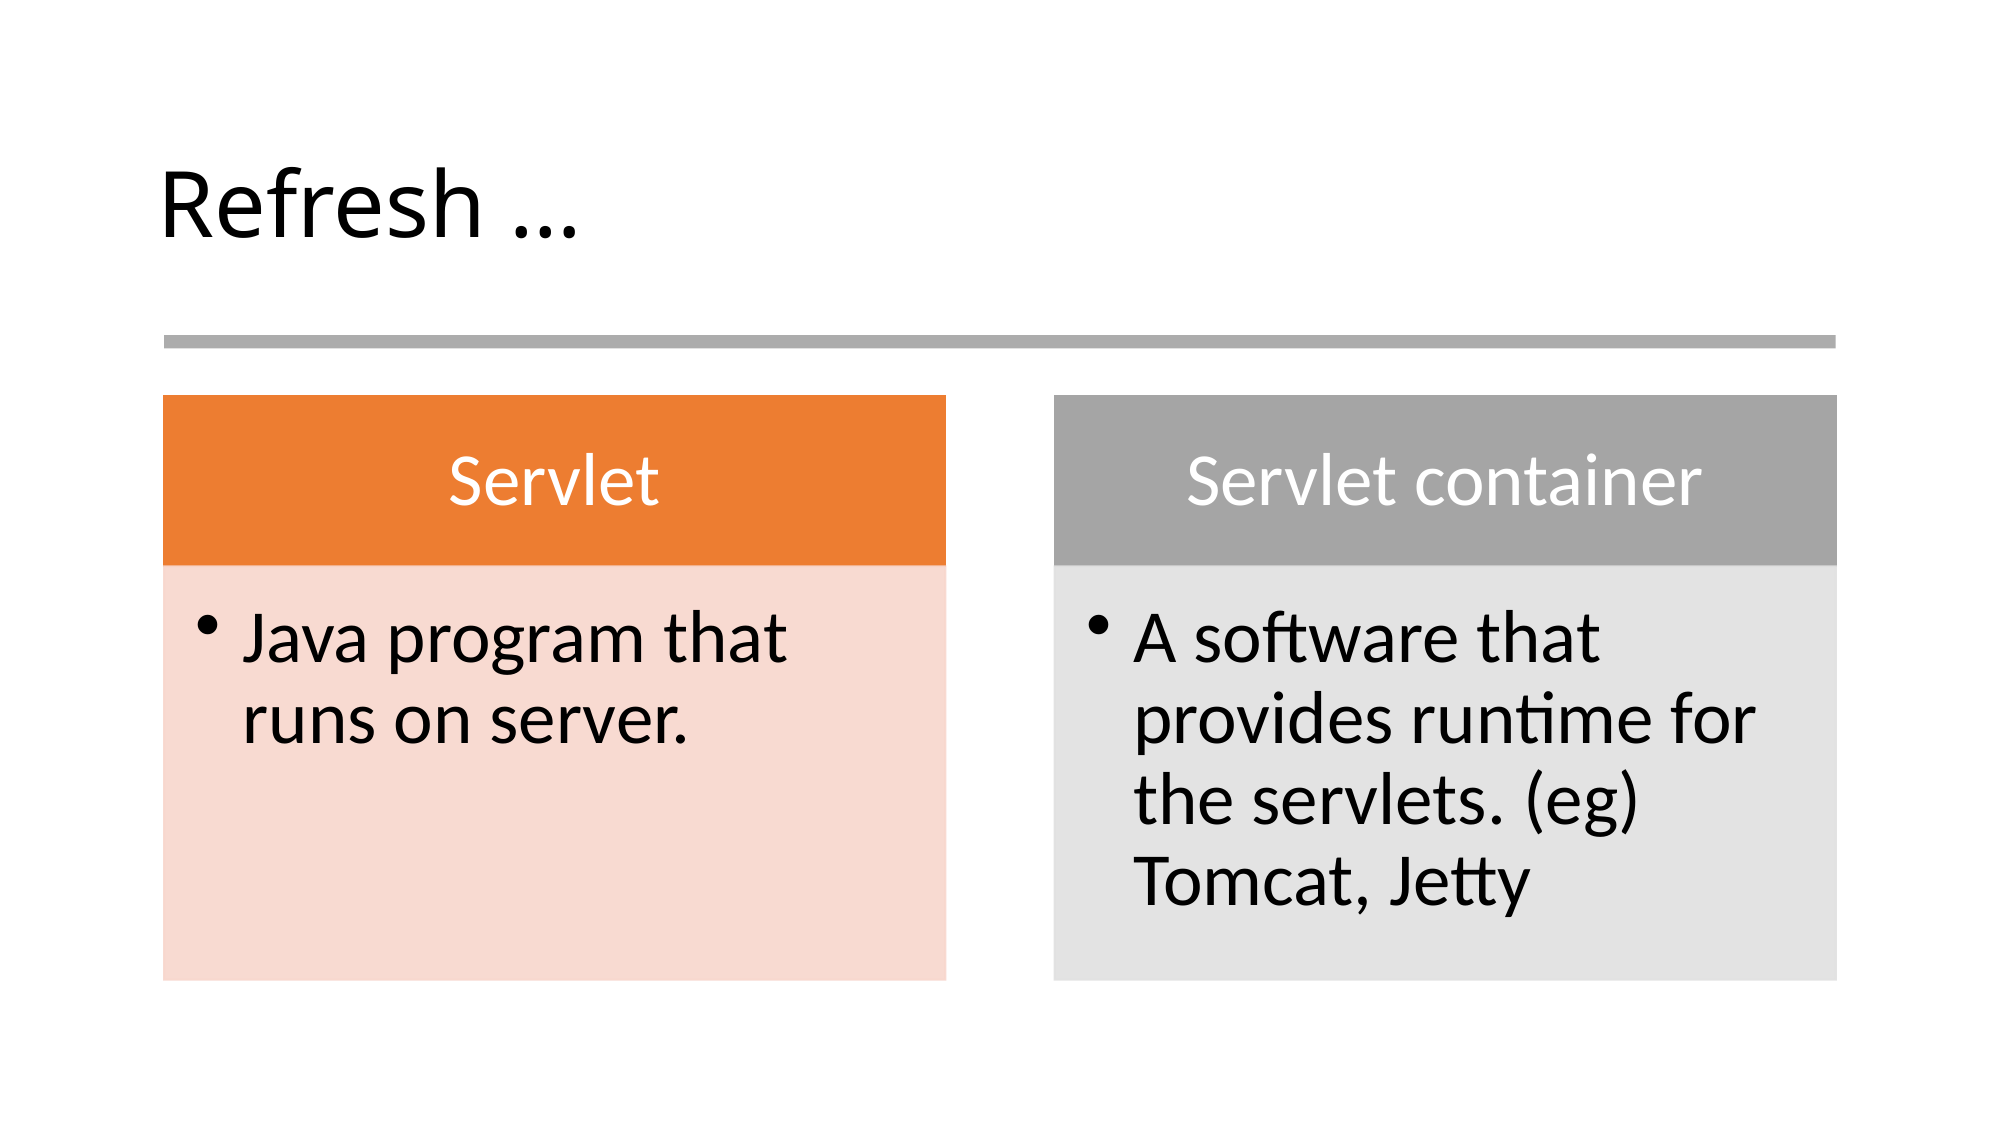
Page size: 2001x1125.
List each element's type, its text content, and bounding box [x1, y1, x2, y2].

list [164, 391, 1836, 985]
title Refresh … [142, 99, 1858, 317]
text_box [163, 334, 1837, 349]
